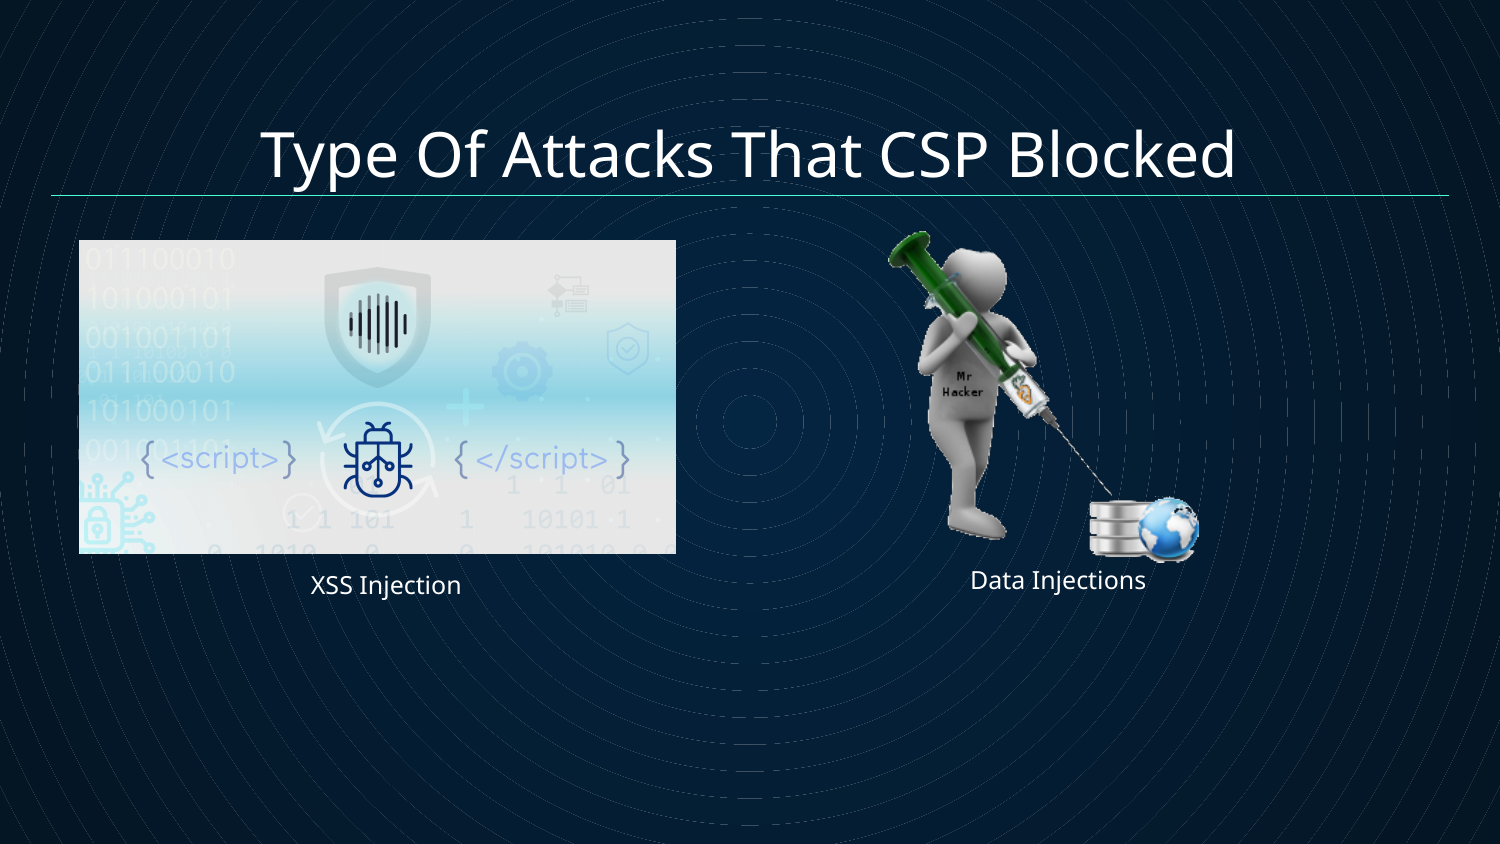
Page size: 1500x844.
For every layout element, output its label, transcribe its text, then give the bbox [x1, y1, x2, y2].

title Type Of Attacks That CSP Blocked [51, 105, 1449, 195]
picture [887, 231, 1200, 563]
title XSS Injection [134, 563, 639, 615]
picture [79, 240, 676, 554]
title Data Injections [888, 577, 1229, 610]
title Type Of Attacks That CSP Blocked [51, 202, 1449, 206]
